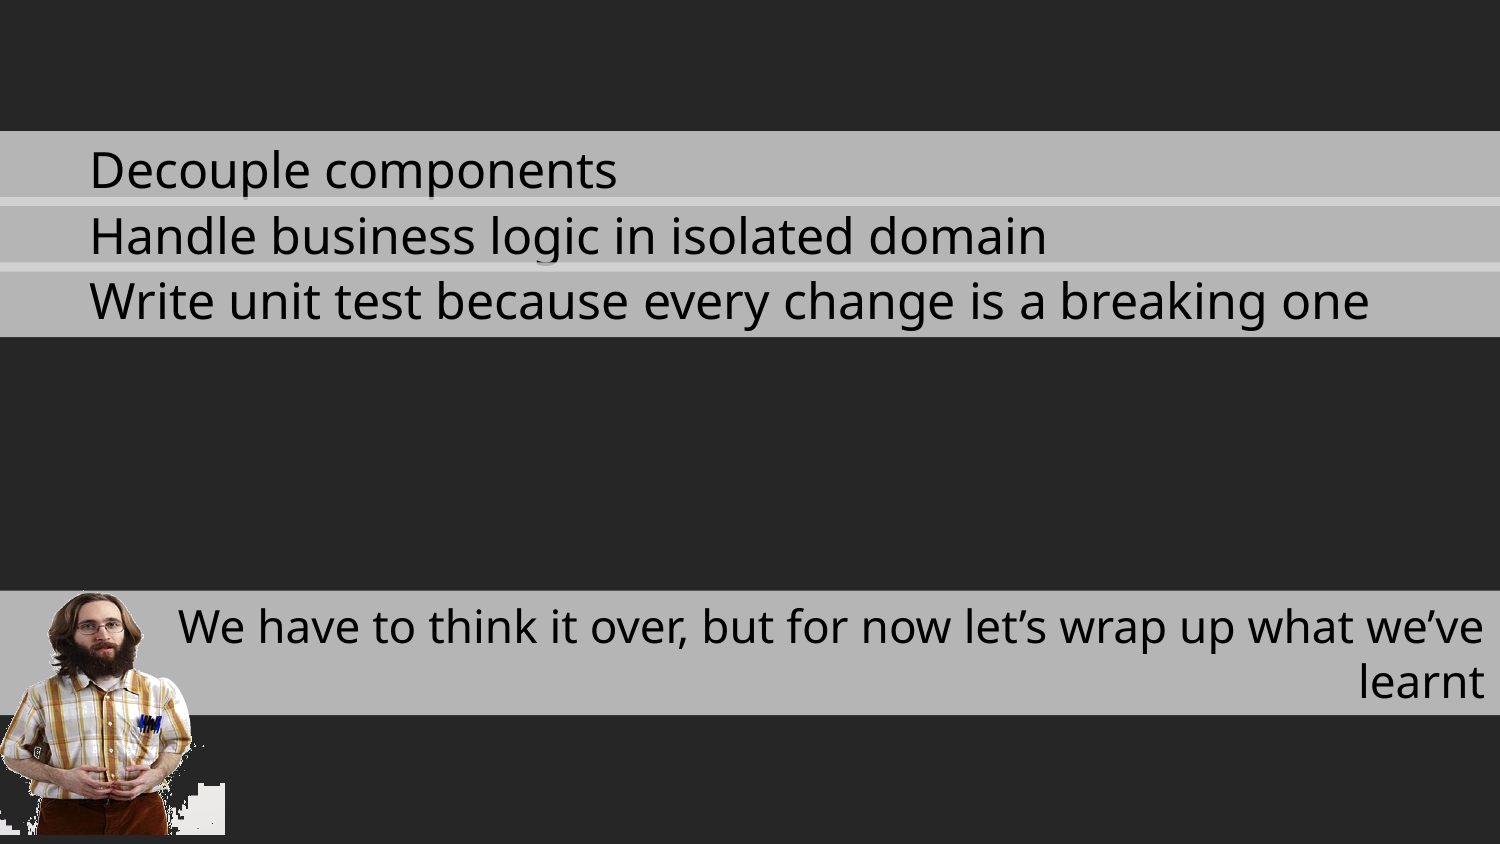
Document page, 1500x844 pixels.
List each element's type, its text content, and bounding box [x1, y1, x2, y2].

text_box We have to think it over, but for now let’s wrap up what we’ve learnt [227, 590, 1500, 716]
text_box Handle business logic in isolated domain [0, 196, 1500, 262]
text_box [0, 590, 226, 835]
text_box Write unit test because every change is a breaking one [0, 262, 1500, 338]
text_box Decouple components [0, 131, 1500, 196]
